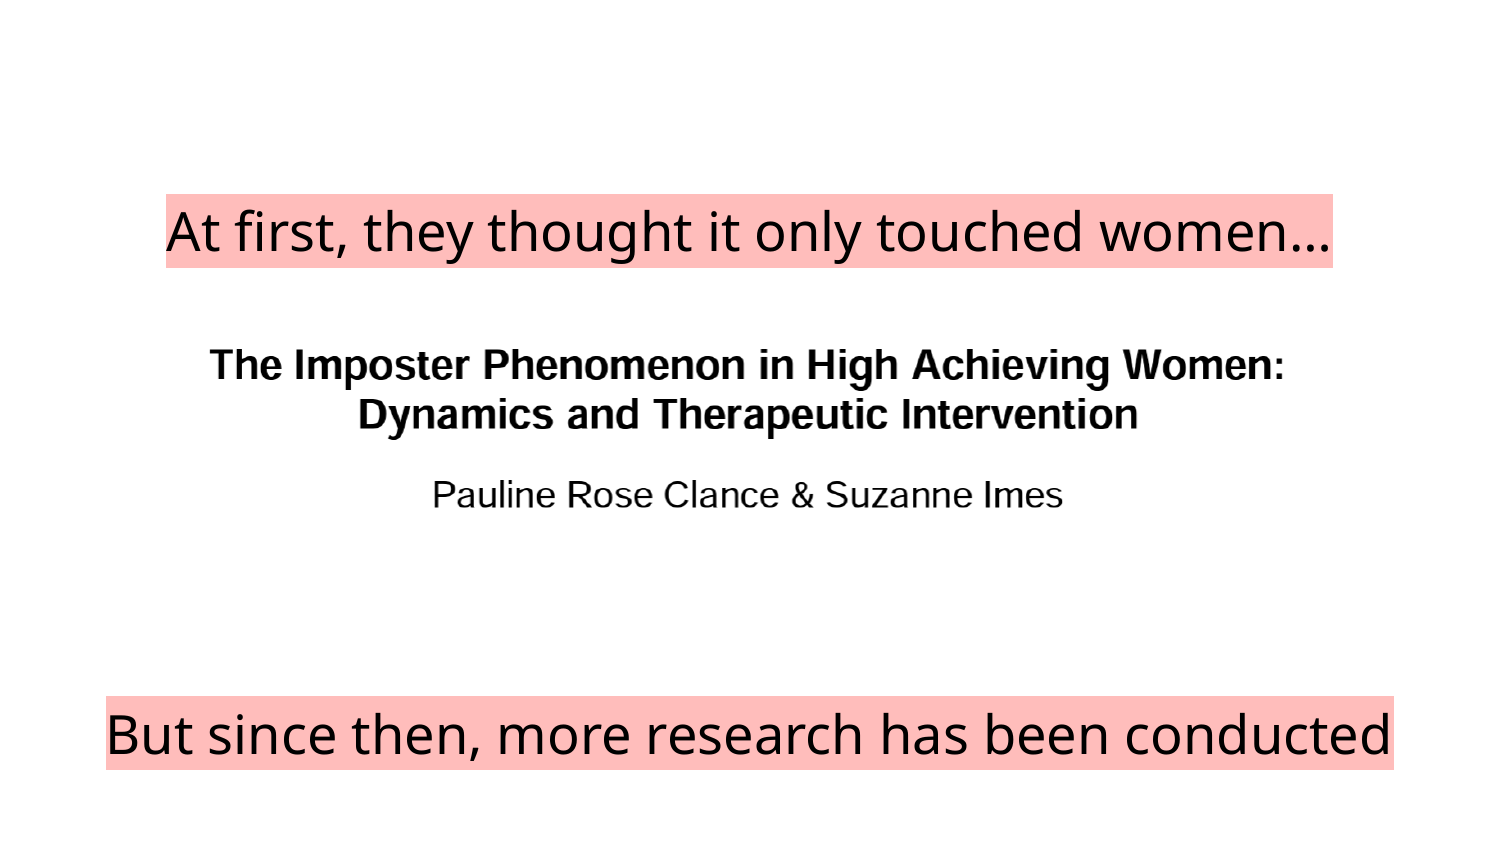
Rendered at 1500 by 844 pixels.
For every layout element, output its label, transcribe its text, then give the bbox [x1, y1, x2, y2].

text_box At first, they thought it only touched women… [0, 117, 1500, 278]
picture [124, 312, 1376, 531]
text_box But since then, more research has been conducted [0, 619, 1500, 780]
